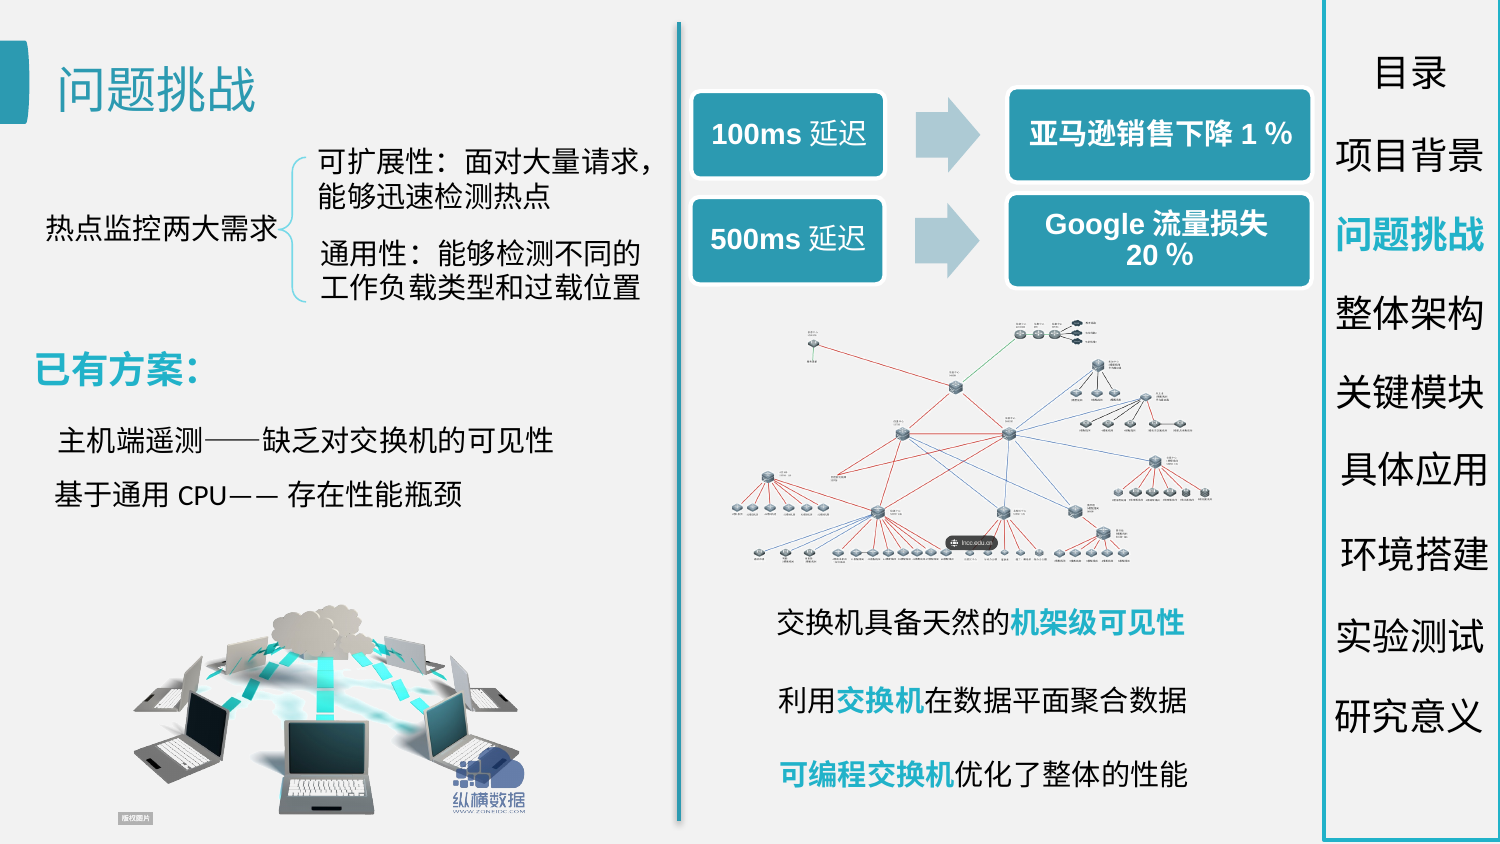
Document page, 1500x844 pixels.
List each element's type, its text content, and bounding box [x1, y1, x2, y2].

text_box 基于通用CPU——存在性能瓶颈 [39, 469, 478, 519]
text_box 通用性：能够检测不同的 工作负载类型和过载位置 [305, 227, 658, 313]
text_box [690, 90, 1313, 179]
text_box 主机端遥测——缺乏对交换机的可见性 [42, 415, 570, 465]
picture [118, 578, 533, 825]
text_box 可编程交换机优化了整体的性能 [764, 749, 1204, 800]
text_box [1322, 0, 1500, 842]
picture [732, 310, 1212, 564]
text_box [277, 156, 307, 303]
text_box 已有方案： [18, 339, 237, 399]
title 问题挑战 [686, 43, 1322, 134]
text_box 可扩展性：面对大量请求， 能够迅速检测热点 [303, 135, 672, 221]
text_box 热点监控两大需求 [28, 201, 291, 255]
text_box 交换机具备天然的机架级可见性 [761, 596, 1212, 647]
title 问题挑战 [41, 43, 672, 134]
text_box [689, 196, 1313, 285]
text_box 利用交换机在数据平面聚合数据 [763, 674, 1203, 725]
